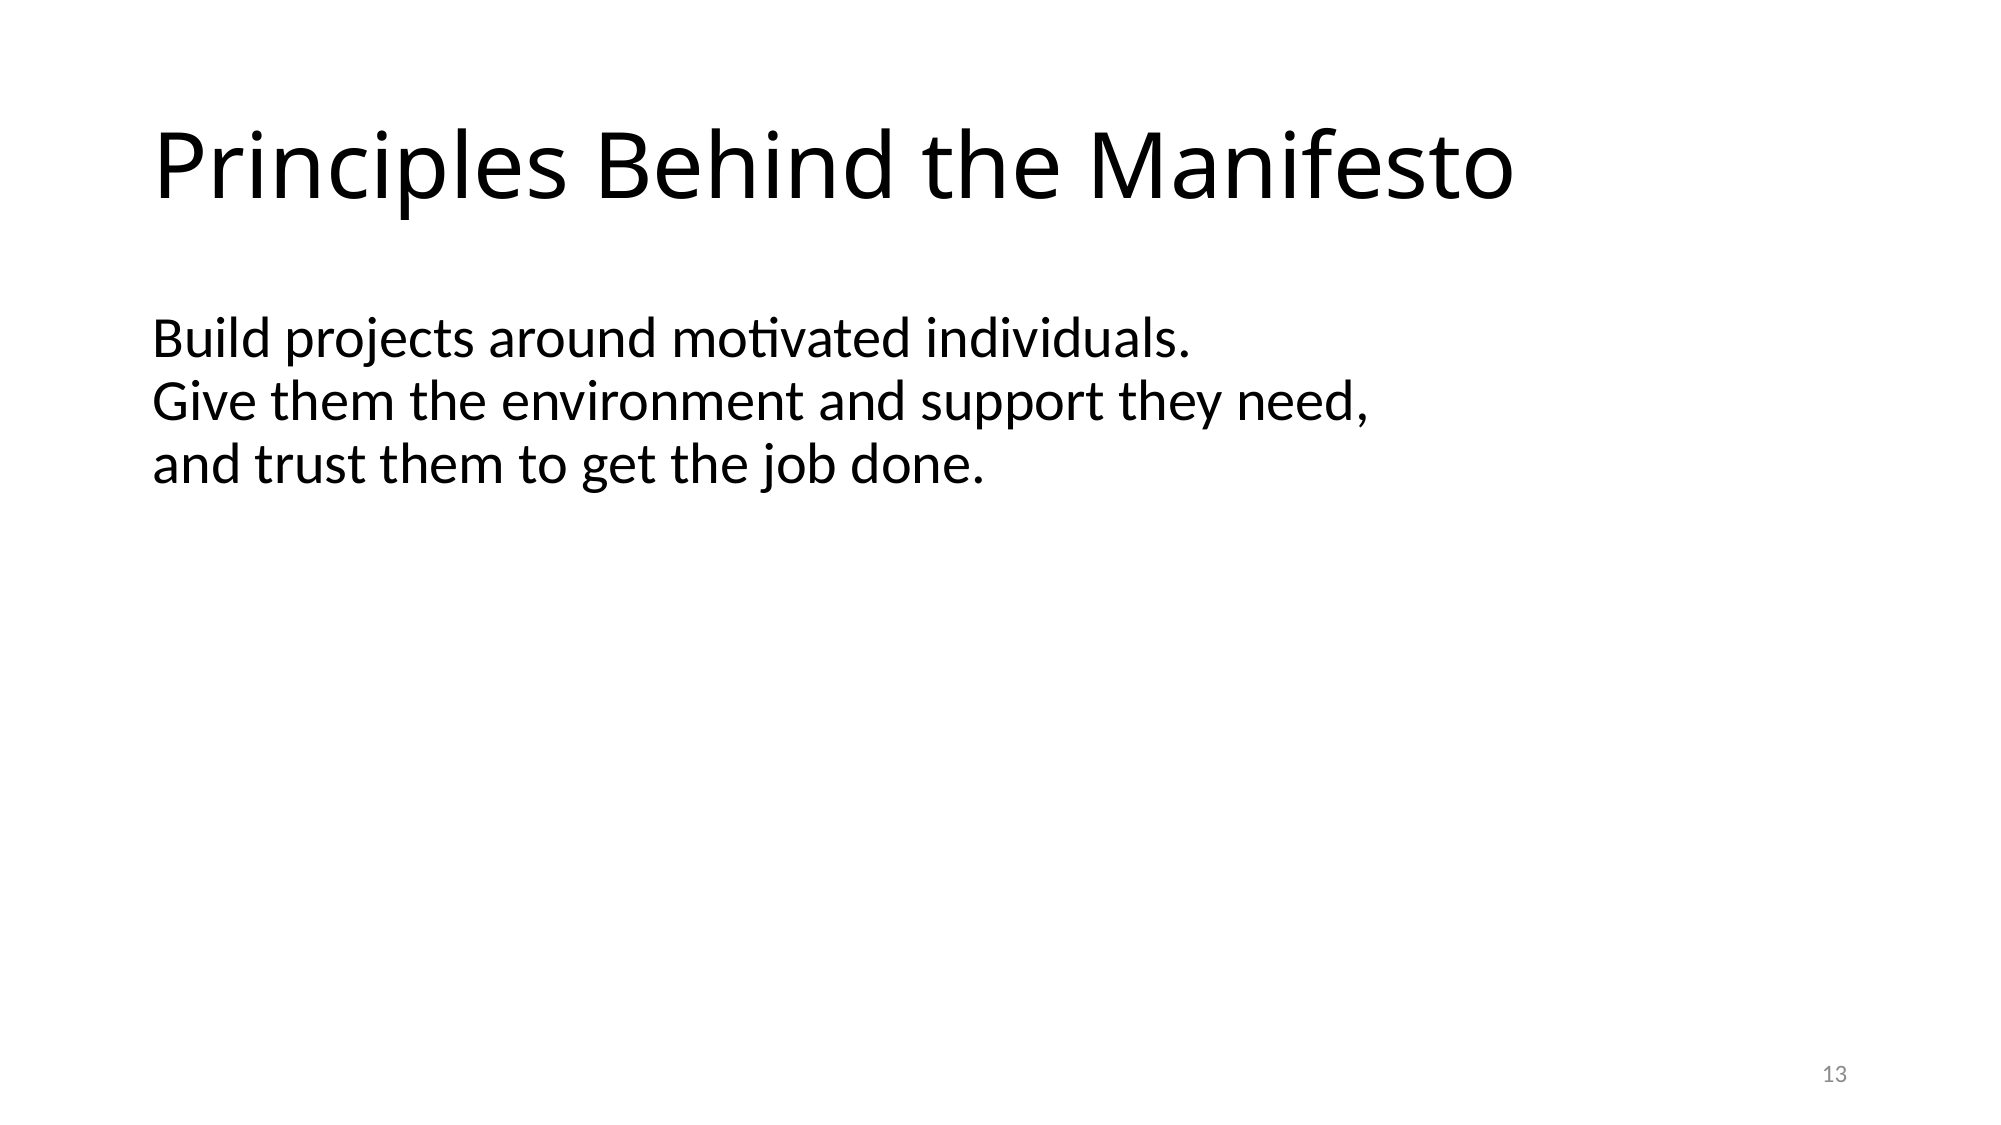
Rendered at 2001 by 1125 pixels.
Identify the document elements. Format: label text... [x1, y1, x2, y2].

title Principles Behind the Manifesto [137, 59, 1863, 278]
list Build projects around motivated individuals. Give them the environment and support they need, and trust them to get the job done. [137, 299, 1863, 1014]
slide_number 13 [1412, 1042, 1863, 1103]
